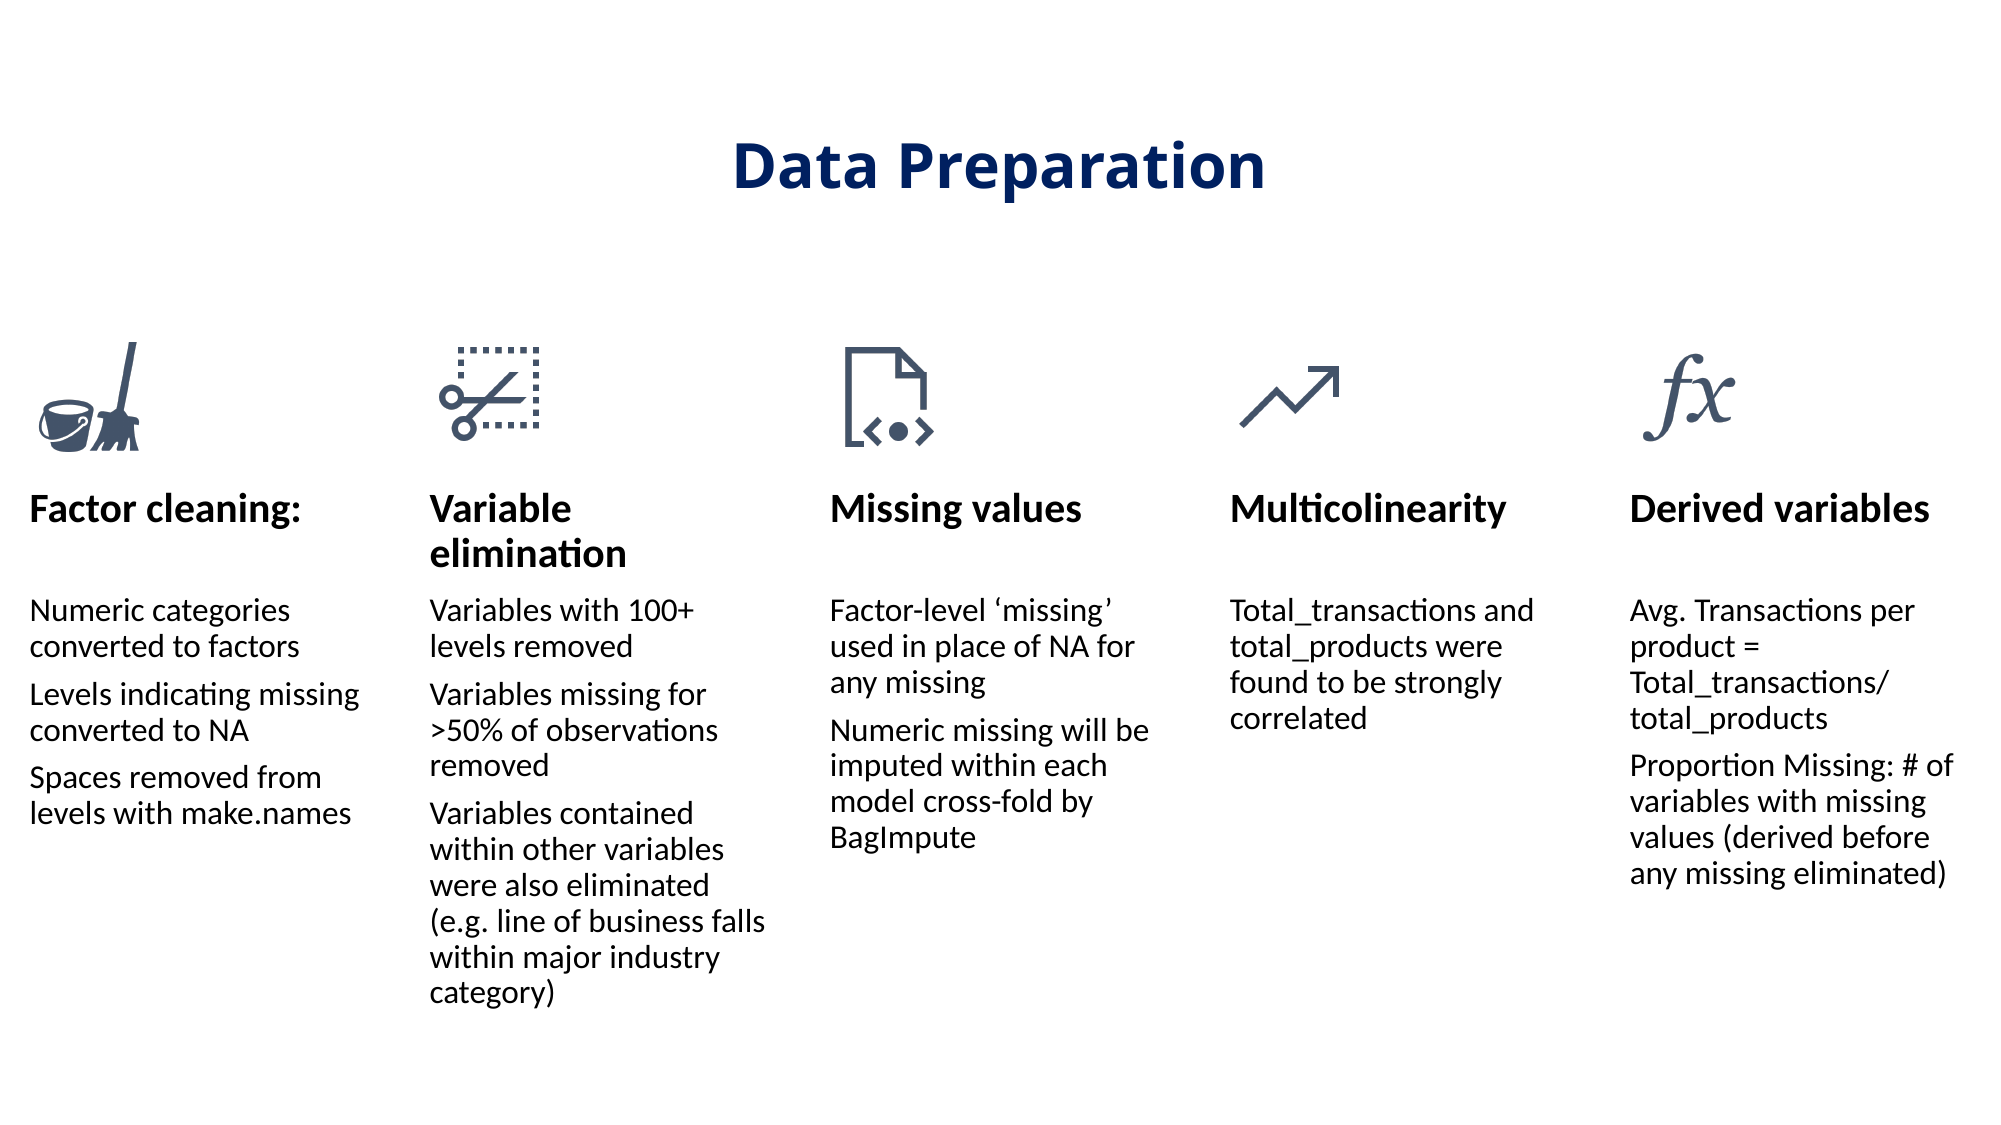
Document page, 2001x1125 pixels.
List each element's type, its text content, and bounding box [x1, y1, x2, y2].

title Data Preparation [137, 59, 1863, 278]
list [28, 299, 1972, 1066]
